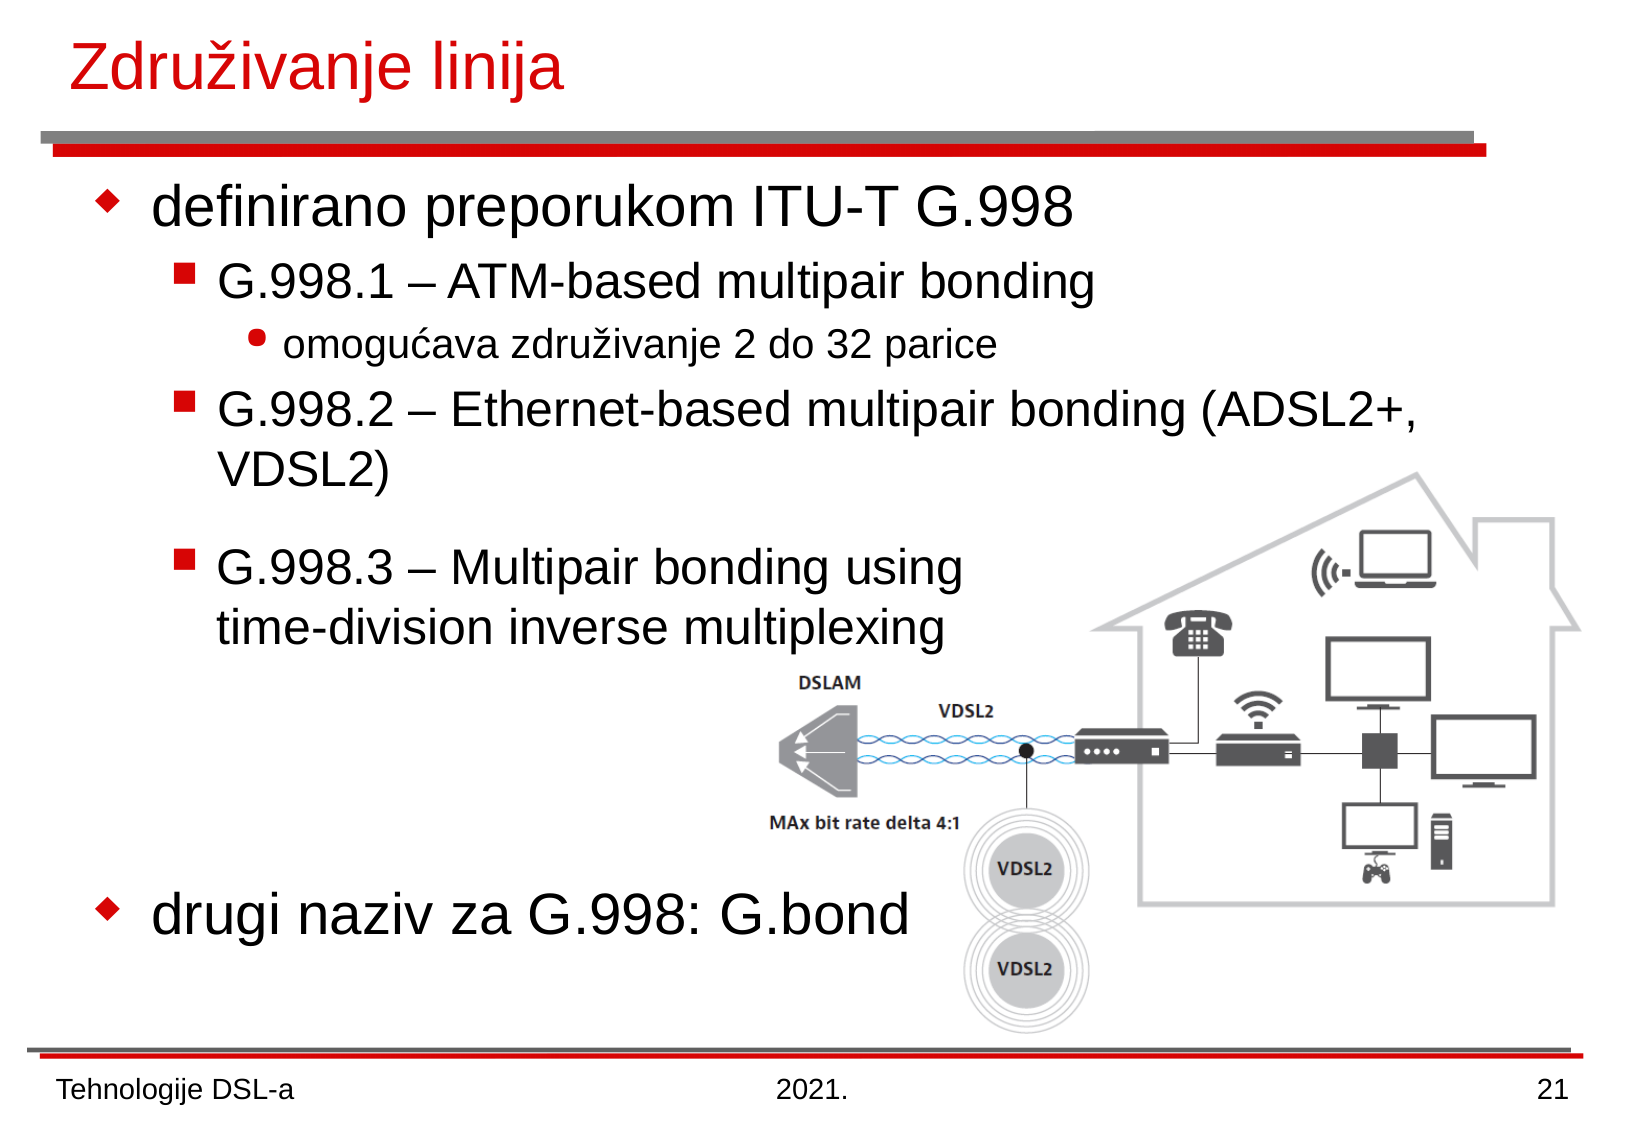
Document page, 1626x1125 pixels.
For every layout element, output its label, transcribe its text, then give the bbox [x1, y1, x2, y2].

title Združivanje linija [53, 0, 1436, 126]
footer Tehnologije DSL-a [40, 1062, 556, 1125]
text_box G.998.3 – Multipair bonding using time-division inverse multiplexing drugi naziv za G.998: G.bond [80, 527, 724, 882]
slide_number 21 [1245, 1062, 1585, 1125]
slide_number 2021. [642, 1062, 982, 1125]
list definirano preporukom ITU-T G.998 G.998.1 – ATM-based multipair bonding omogućava združivanje 2 do 32 parice G.998.2 – Ethernet-based multipair bonding (ADSL2+, VDSL2) [79, 160, 1504, 516]
picture [729, 467, 1608, 1036]
